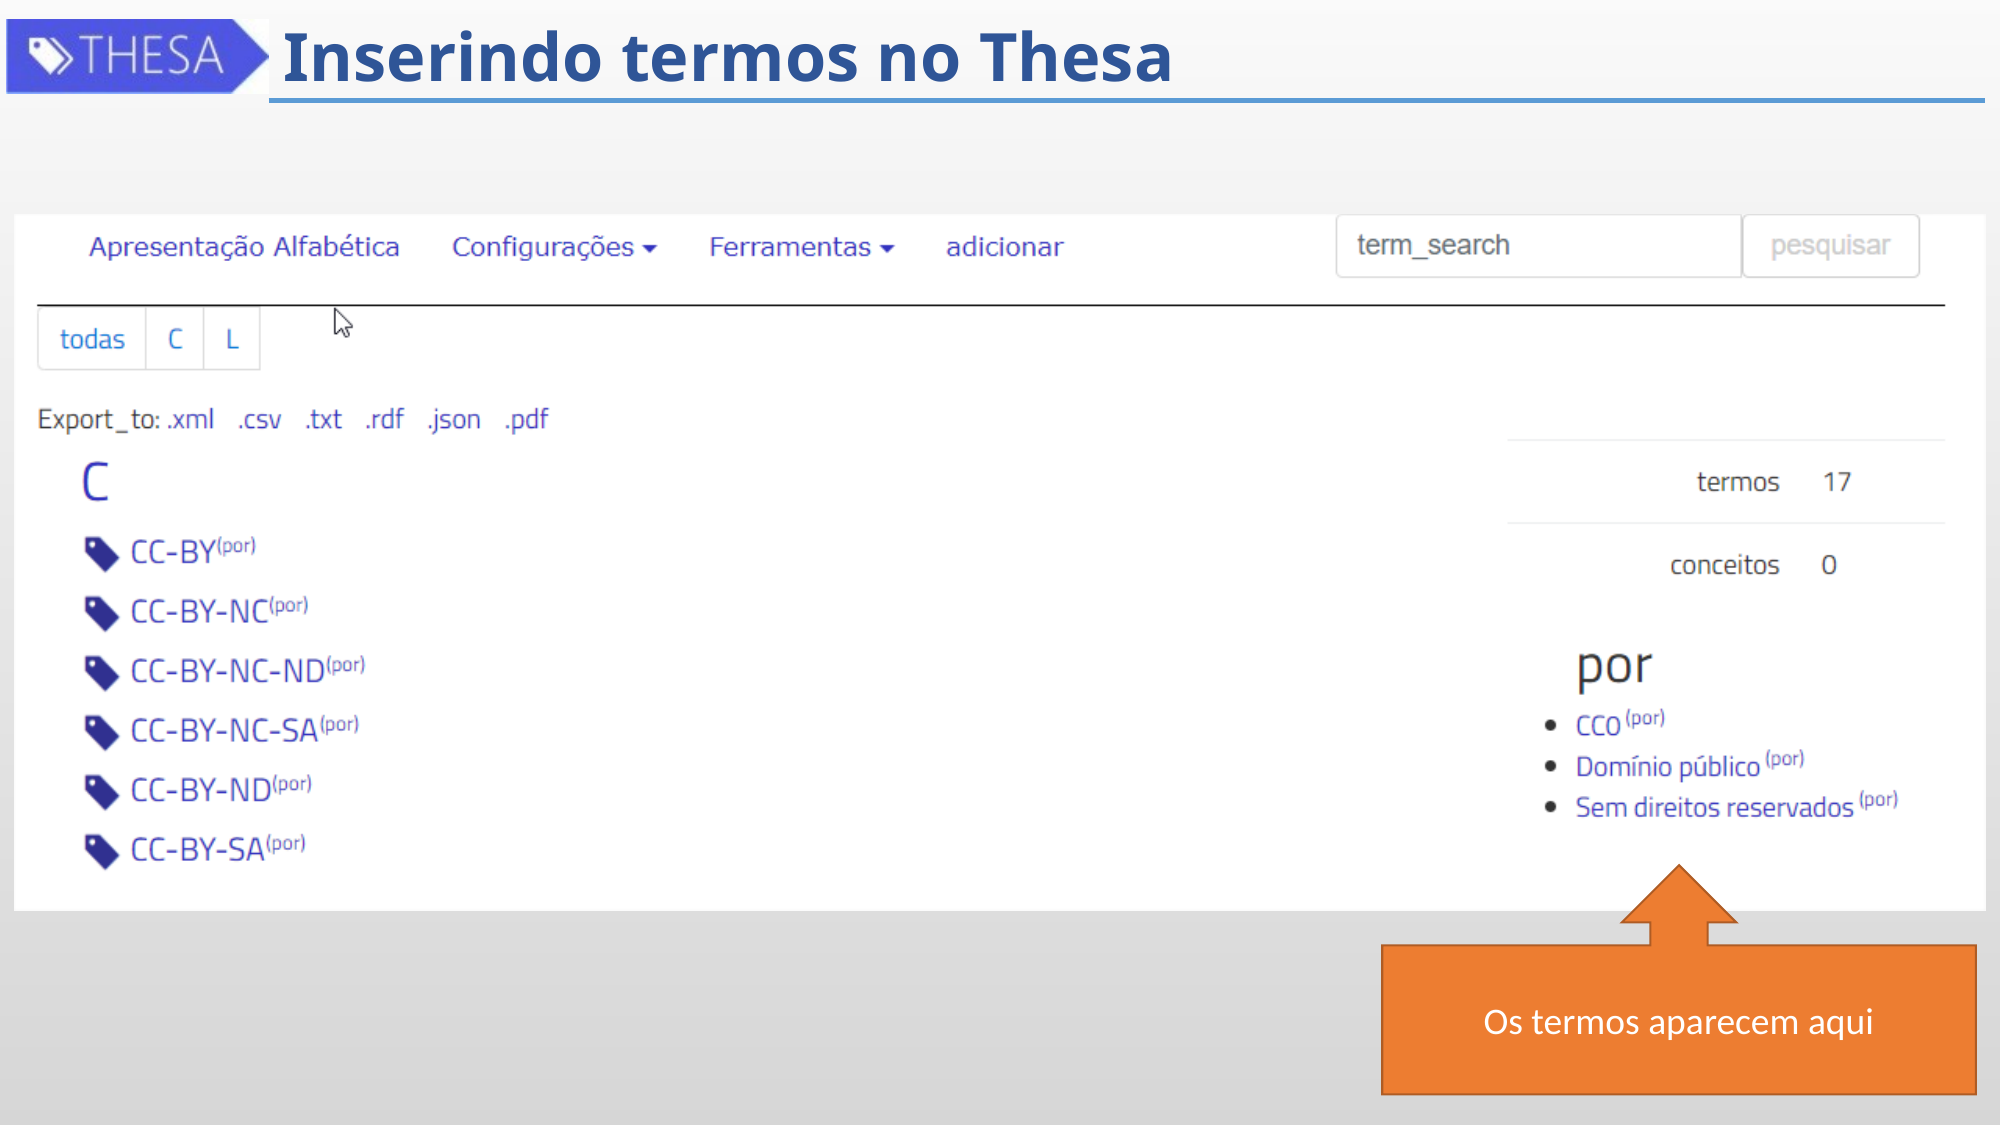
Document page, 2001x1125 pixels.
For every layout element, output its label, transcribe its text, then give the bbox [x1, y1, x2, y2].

picture [6, 19, 269, 94]
text_box Os termos aparecem aqui [1381, 911, 1977, 1096]
title Inserindo termos no Thesa [268, 22, 1986, 99]
picture [13, 214, 1986, 911]
